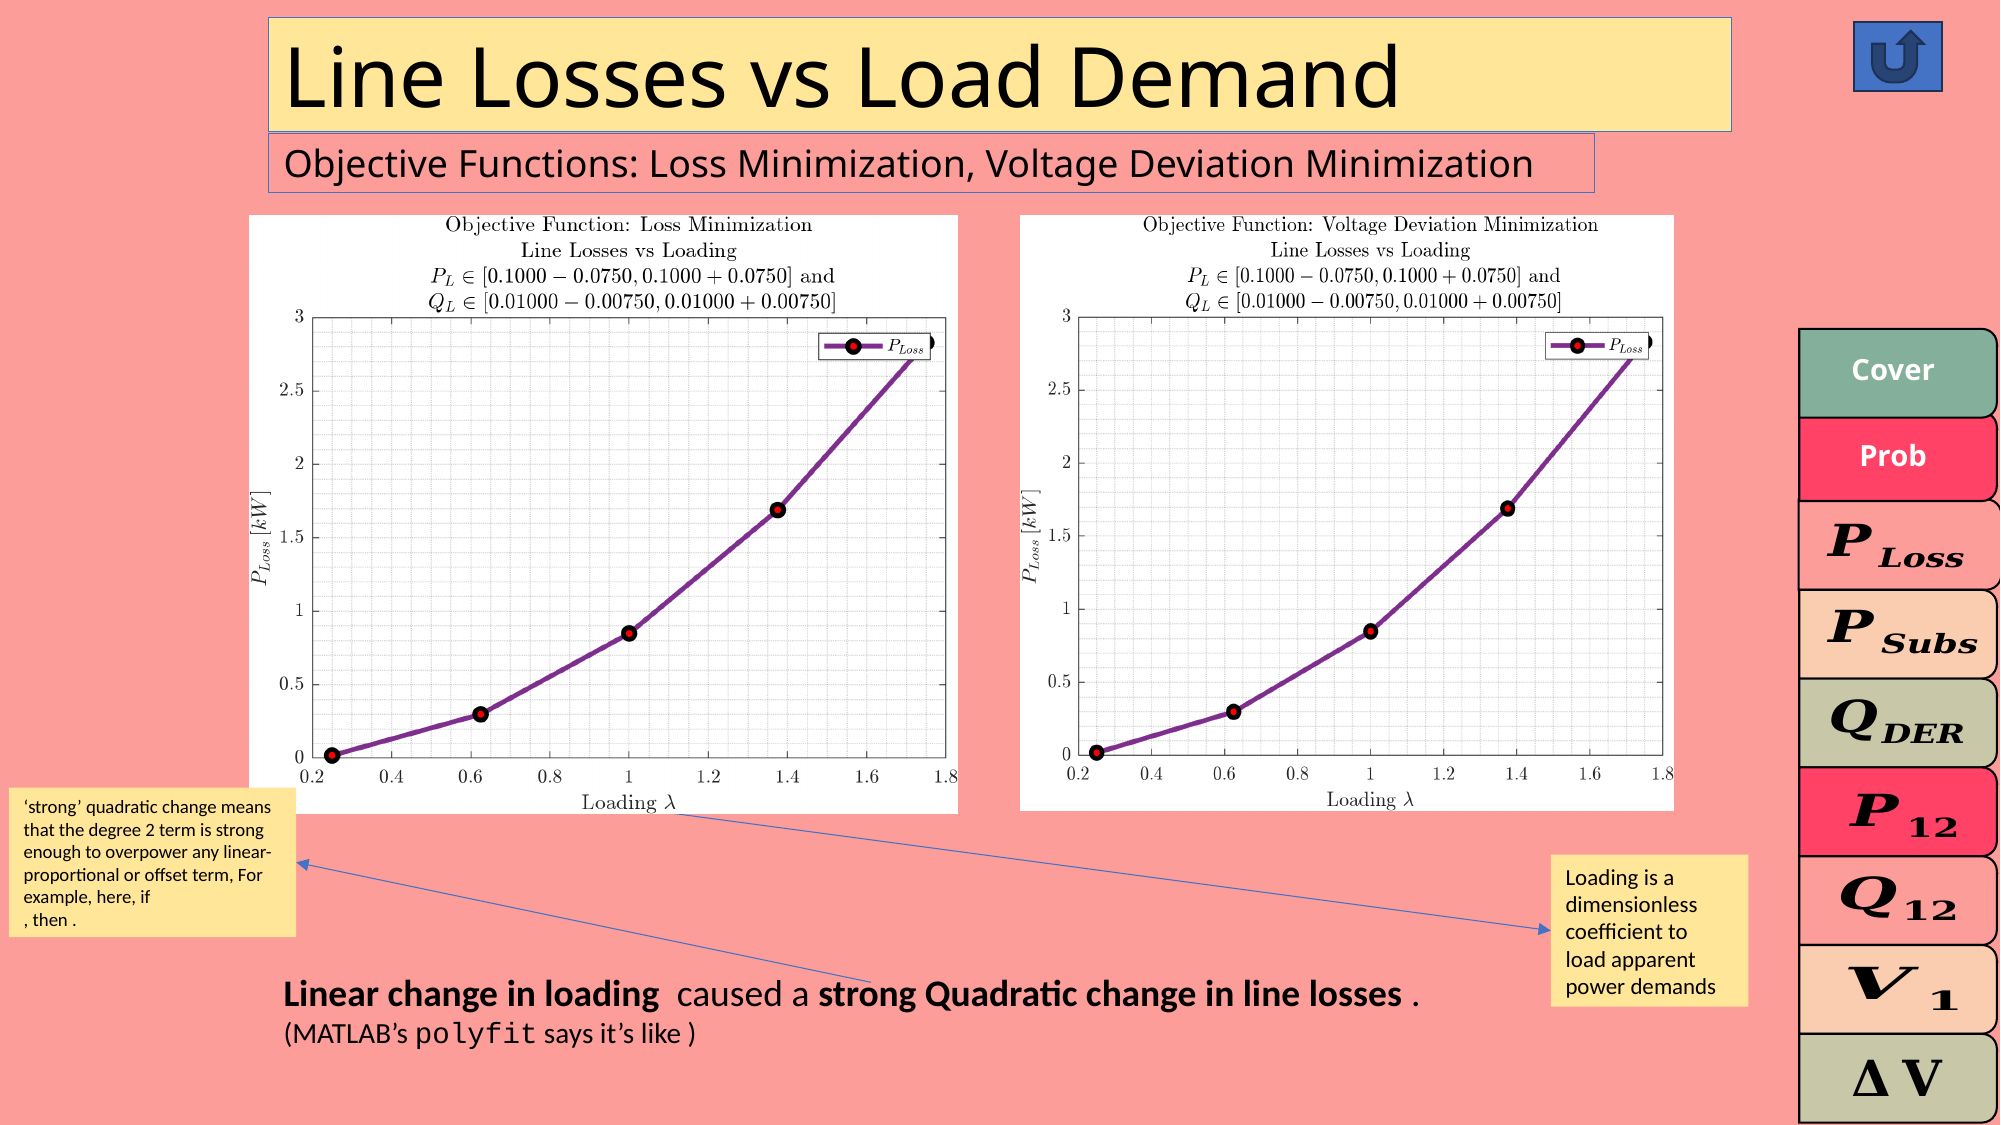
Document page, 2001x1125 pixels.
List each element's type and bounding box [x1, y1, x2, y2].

text_box [650, 810, 1551, 947]
text_box [1853, 21, 1943, 92]
picture [1020, 215, 1674, 811]
text_box [1794, 328, 2000, 1123]
text_box [296, 874, 871, 983]
text_box [268, 16, 1732, 194]
picture [249, 214, 958, 814]
